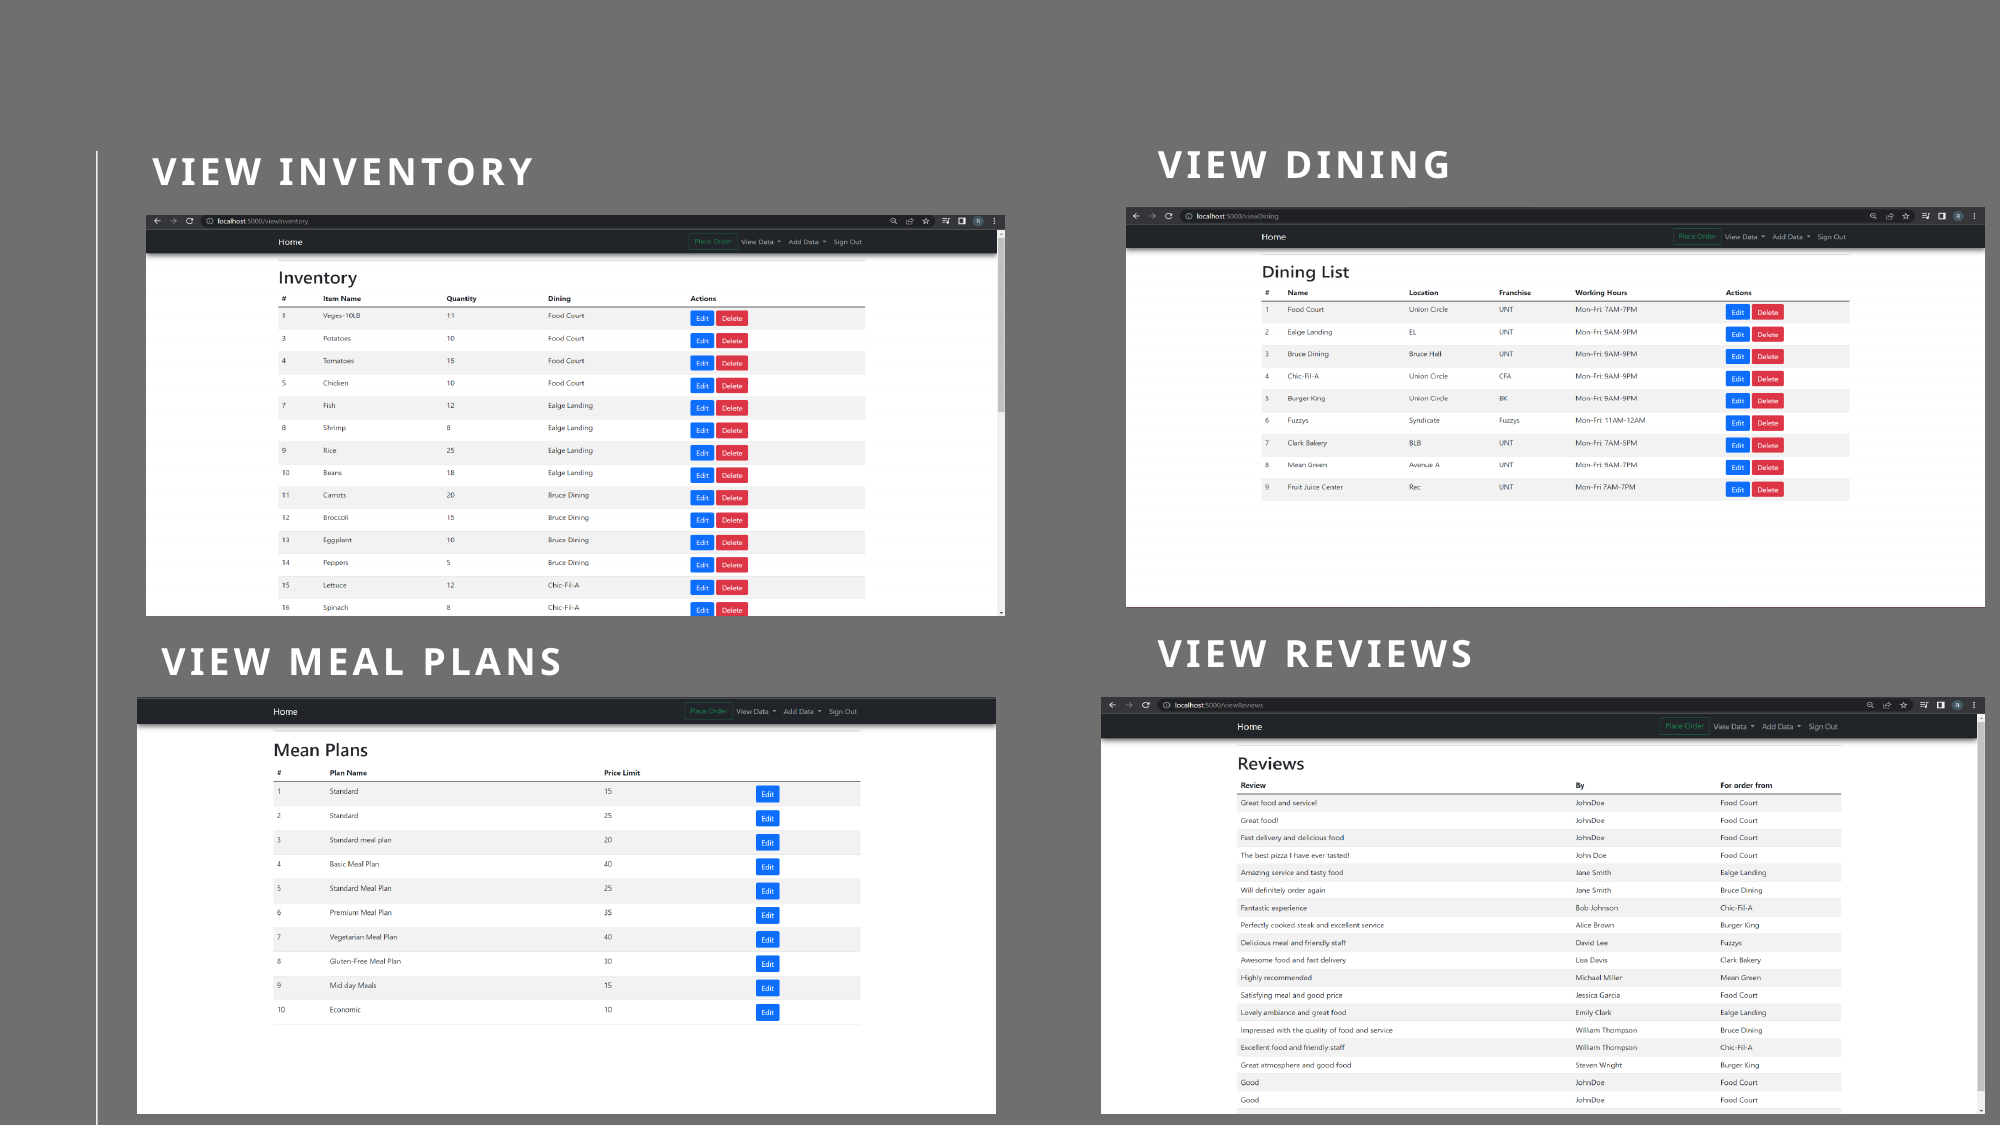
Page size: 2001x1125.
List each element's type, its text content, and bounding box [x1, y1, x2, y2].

picture [1101, 696, 1985, 1114]
picture [137, 696, 996, 1114]
text_box VIEW DINING [1142, 102, 1912, 207]
text_box VIEW REVIEWS [1142, 609, 1863, 696]
text_box VIEW INVENTORY [137, 118, 858, 224]
title VIEW MEAL PLANS [146, 616, 867, 696]
picture [146, 215, 1005, 616]
picture [1126, 207, 1985, 609]
